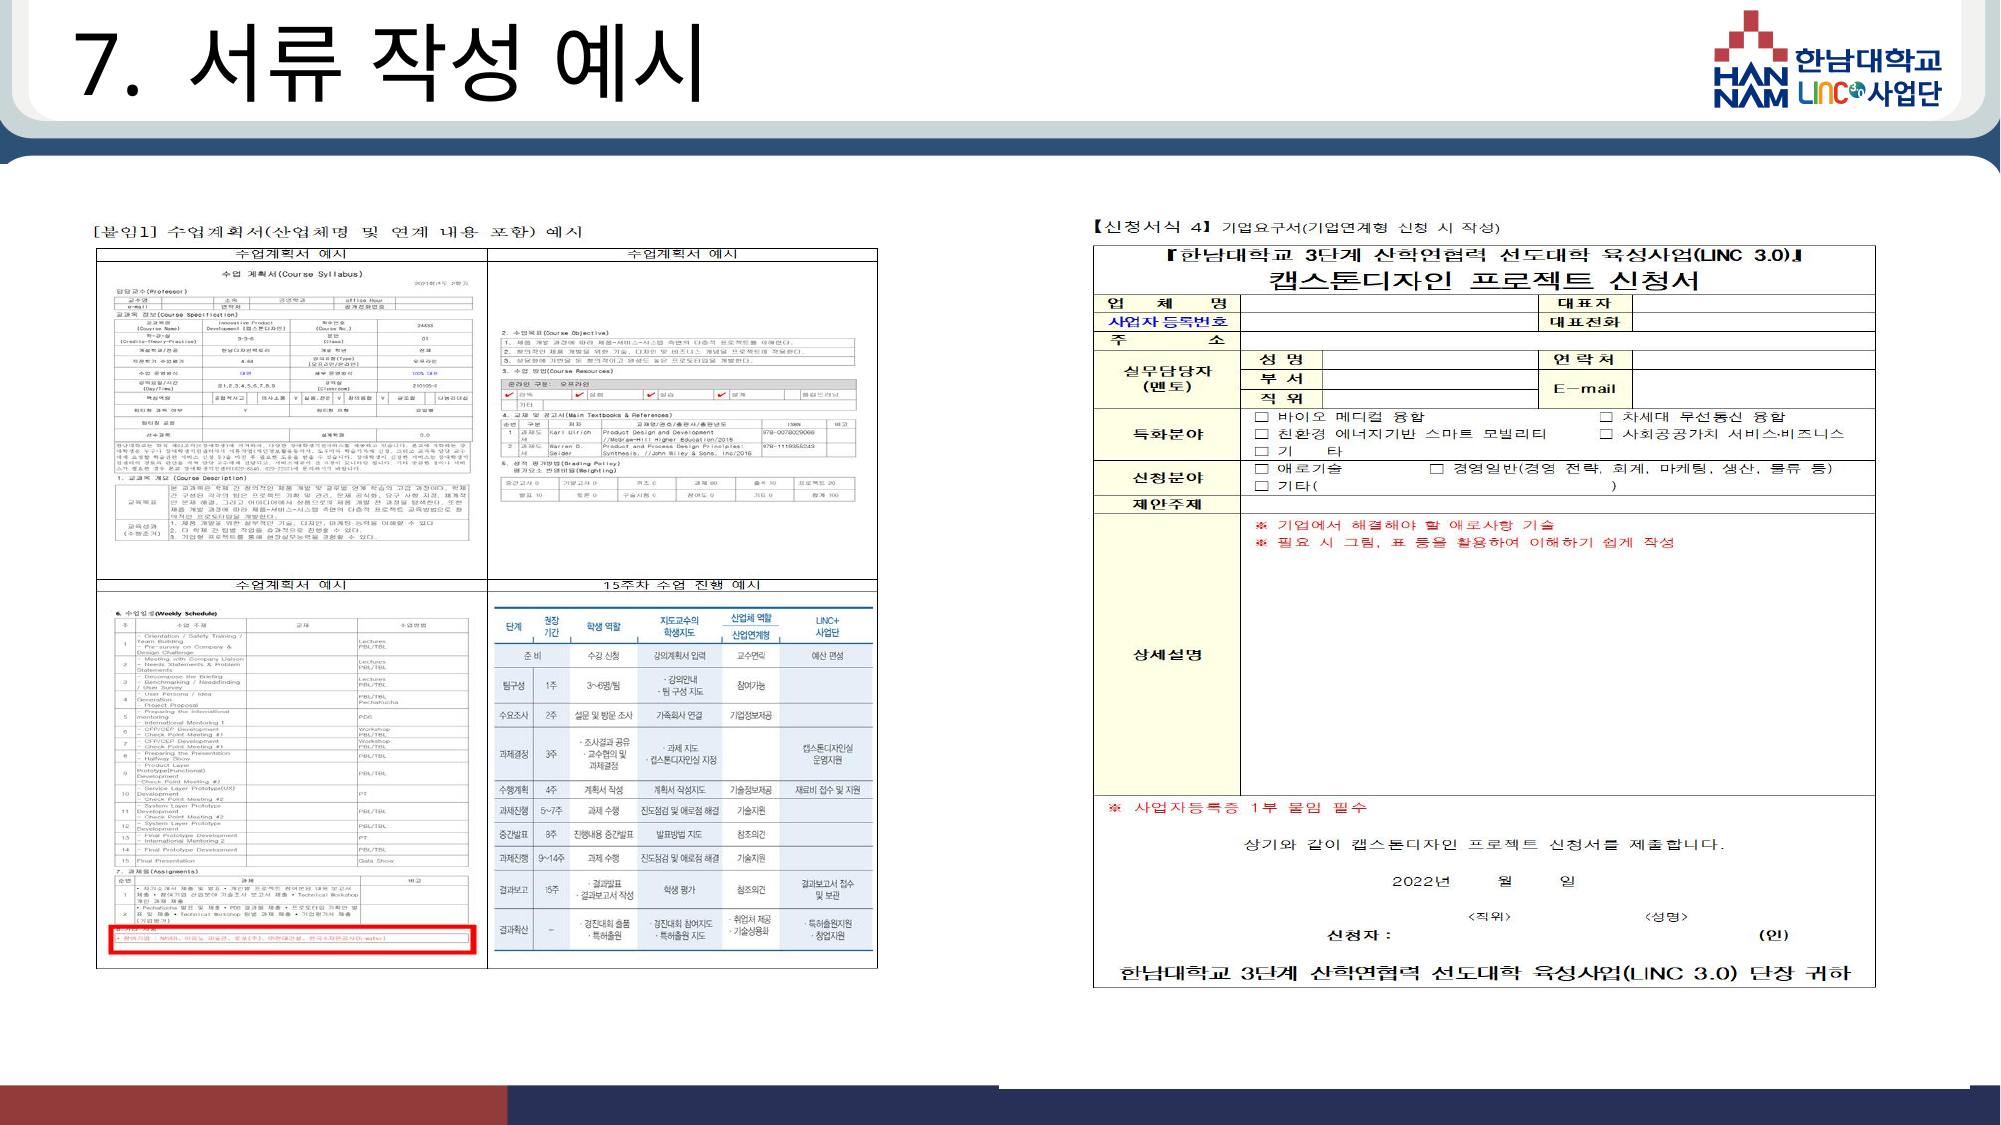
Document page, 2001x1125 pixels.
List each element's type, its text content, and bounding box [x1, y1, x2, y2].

picture [0, 0, 2001, 1125]
title 7. 서류 작성 예시 [57, 13, 1532, 122]
